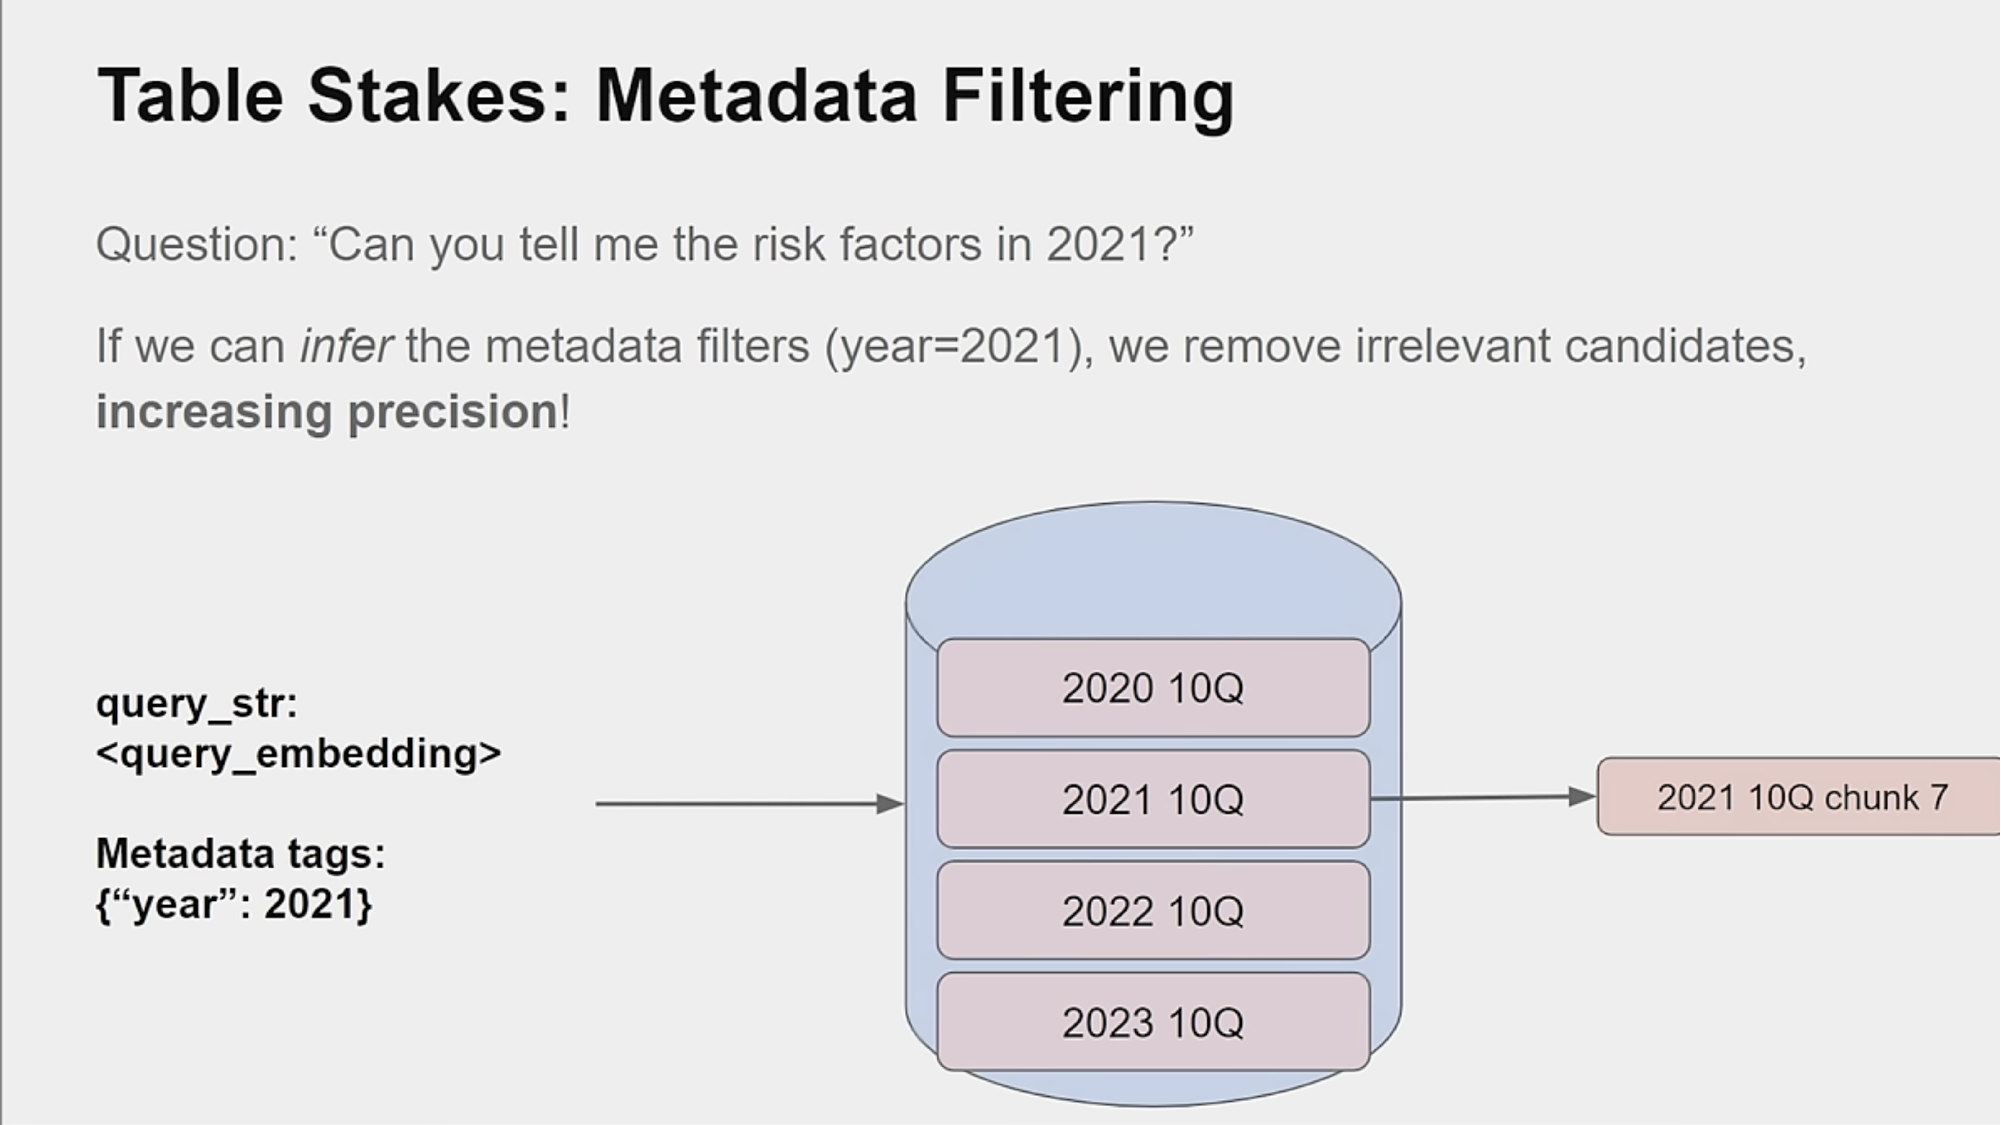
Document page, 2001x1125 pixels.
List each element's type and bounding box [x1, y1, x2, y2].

list [0, 0, 2000, 1125]
